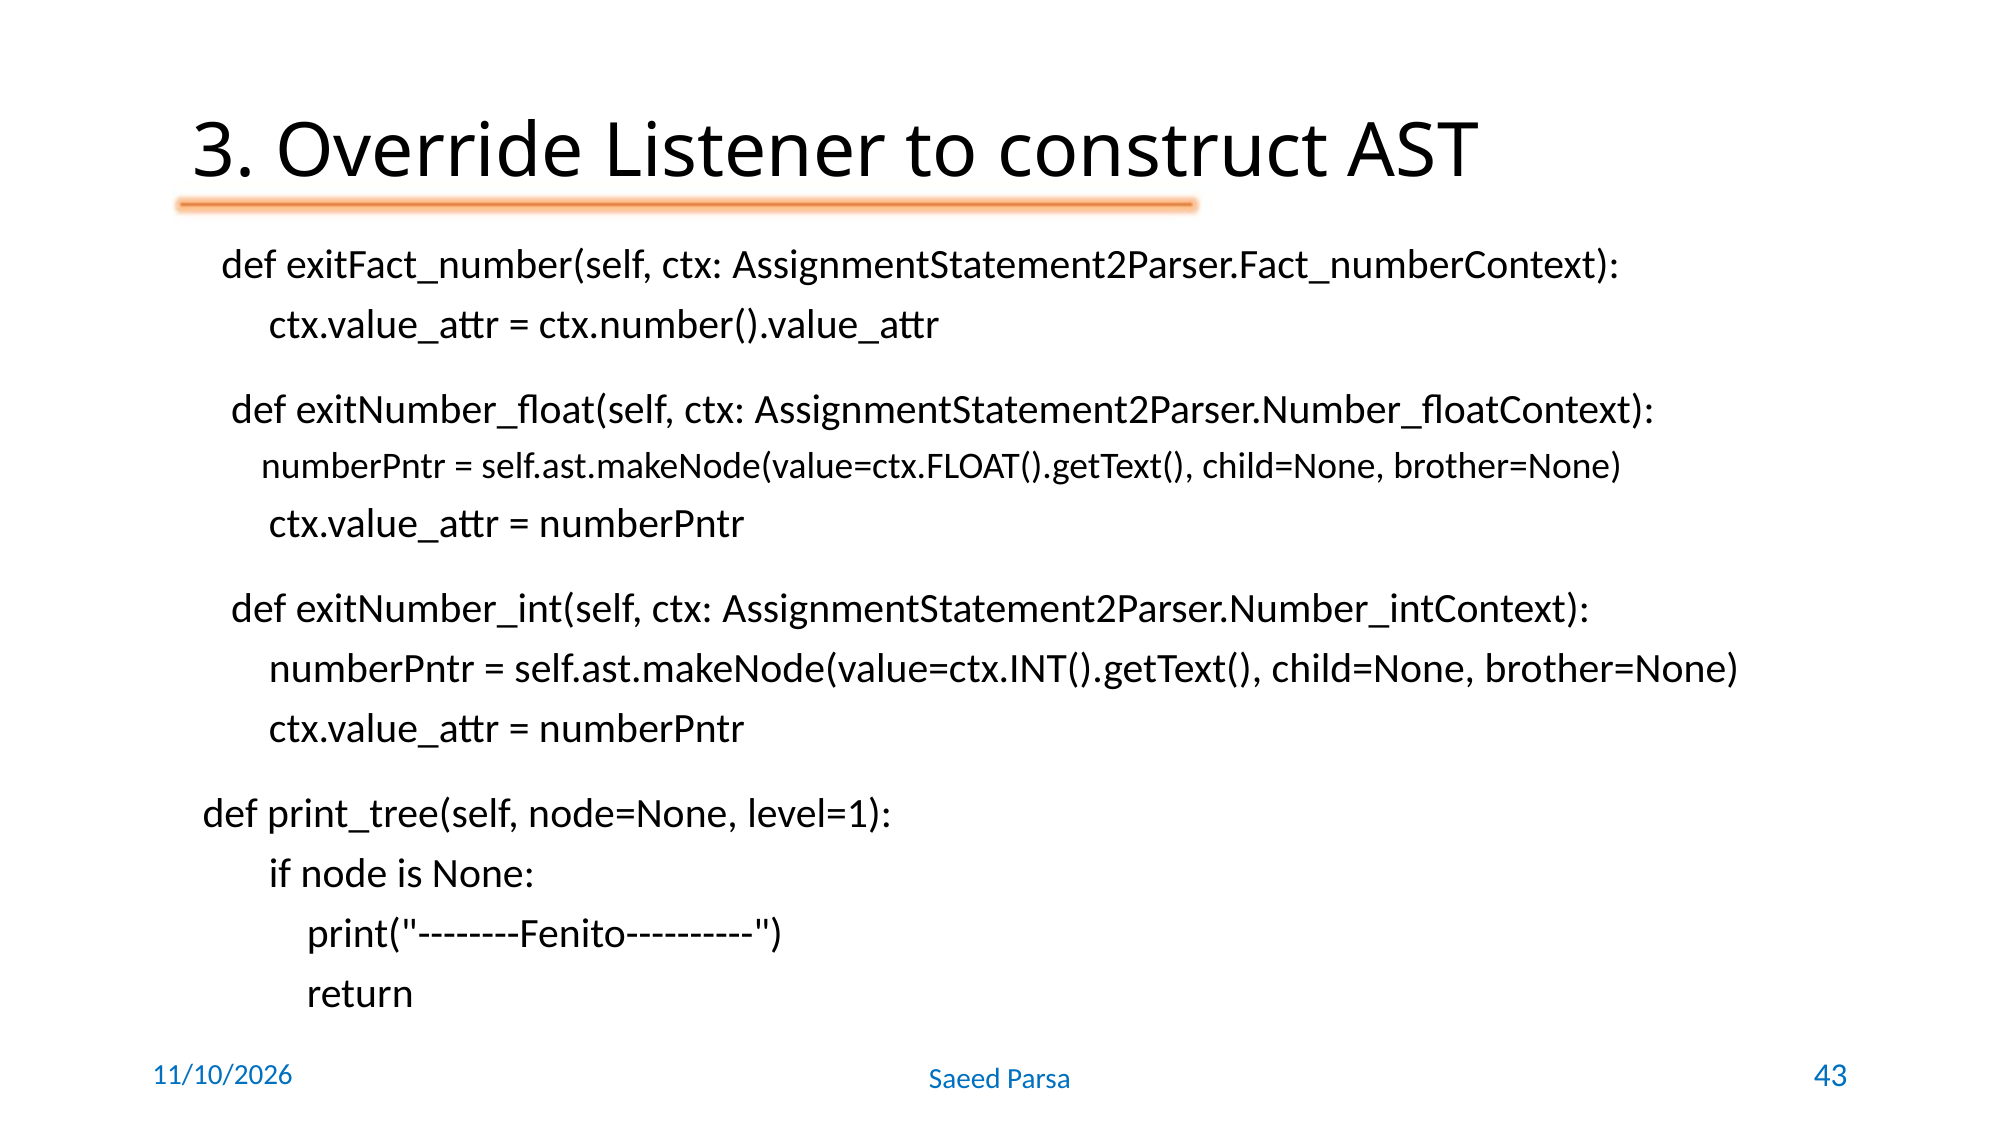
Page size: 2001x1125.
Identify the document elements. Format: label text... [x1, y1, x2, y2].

picture [152, 181, 1213, 238]
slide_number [137, 1042, 587, 1103]
slide_number 43 [1412, 1042, 1863, 1103]
footer Saeed Parsa [587, 1084, 1413, 1111]
text_box 3. Override Listener to construct AST [178, 103, 1594, 192]
text_box def exitFact_number(self, ctx: AssignmentStatement2Parser.Fact_numberContext): ctx.value_attr = ctx.number().value_attr def exitNumber_float(self, ctx: AssignmentStatement2Parser.Number_floatContext): numberPntr = self.ast.makeNode(value=ctx.FLOAT().getText(), child=None, brother=None) ctx.value_attr = numberPntr def exitNumber_int(self, ctx: AssignmentStatement2Parser.Number_intContext): numberPntr = self.ast.makeNode(value=ctx.INT().getText(), child=None, brother=None) ctx.value_attr = numberPntr def print_tree(self, node=None, level=1): if node is None: print("--------Fenito----------") return [178, 219, 1774, 1084]
